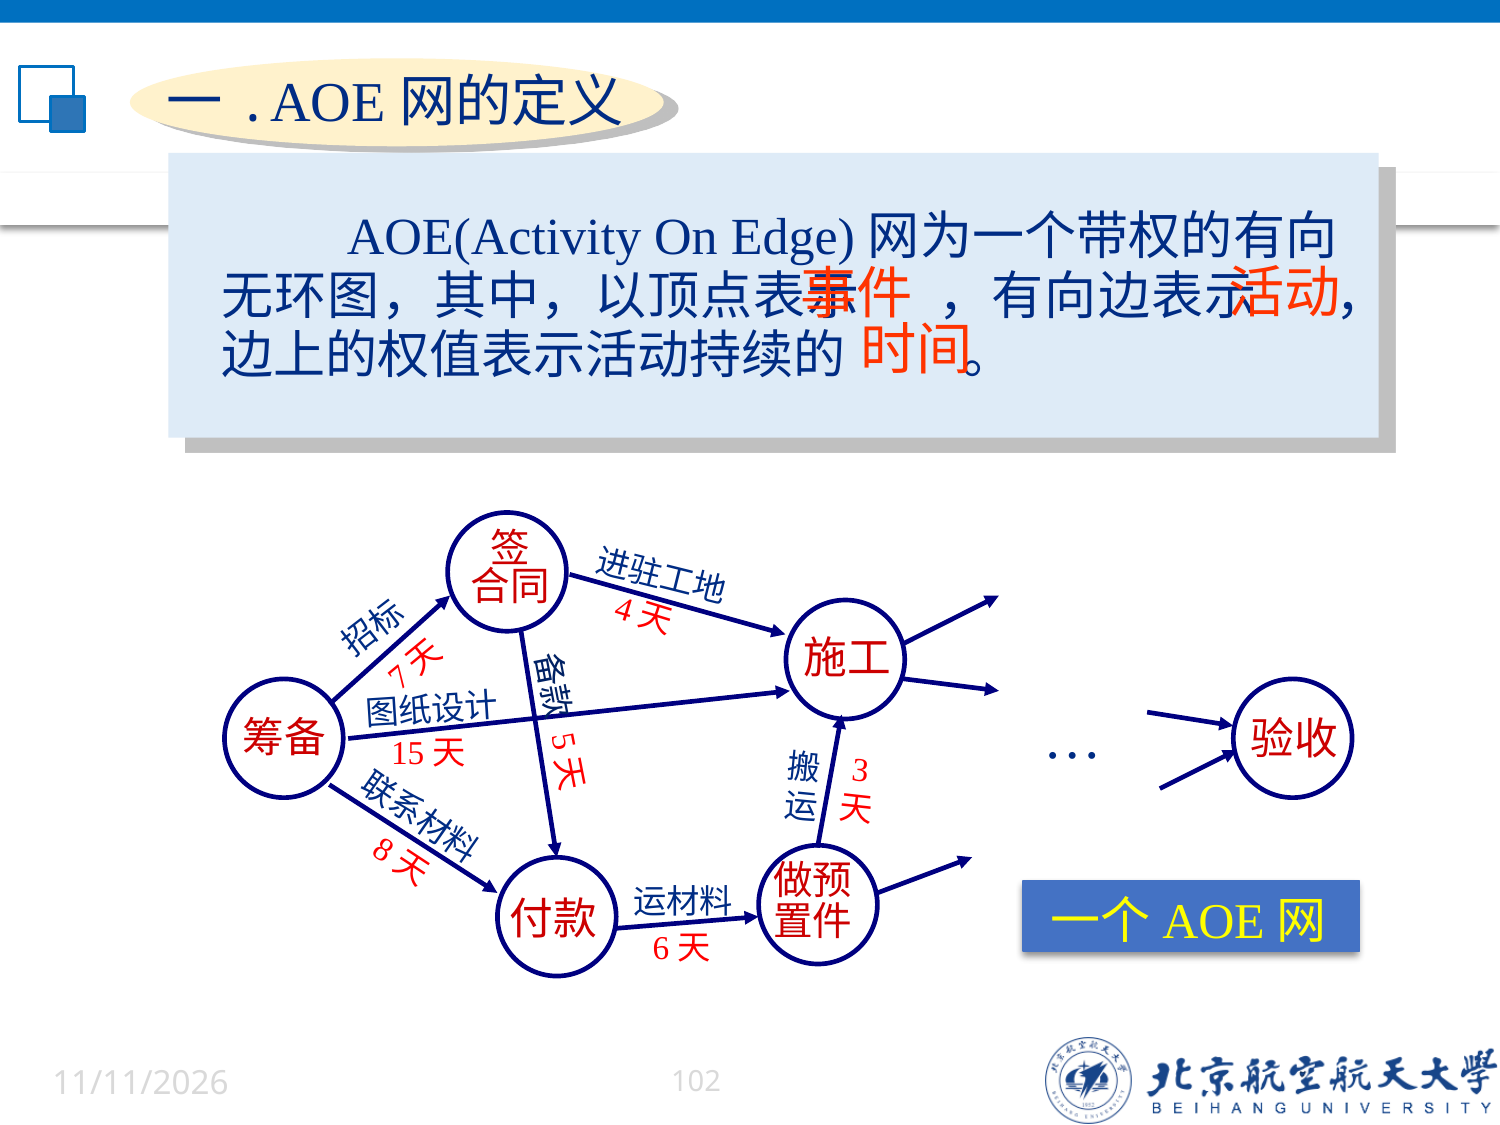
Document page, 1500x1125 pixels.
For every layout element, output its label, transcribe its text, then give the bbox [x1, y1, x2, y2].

slide_number 102 [656, 1054, 751, 1112]
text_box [122, 57, 669, 147]
picture [1045, 1037, 1498, 1125]
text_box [224, 512, 1415, 977]
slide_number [37, 1053, 314, 1114]
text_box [168, 152, 1415, 439]
